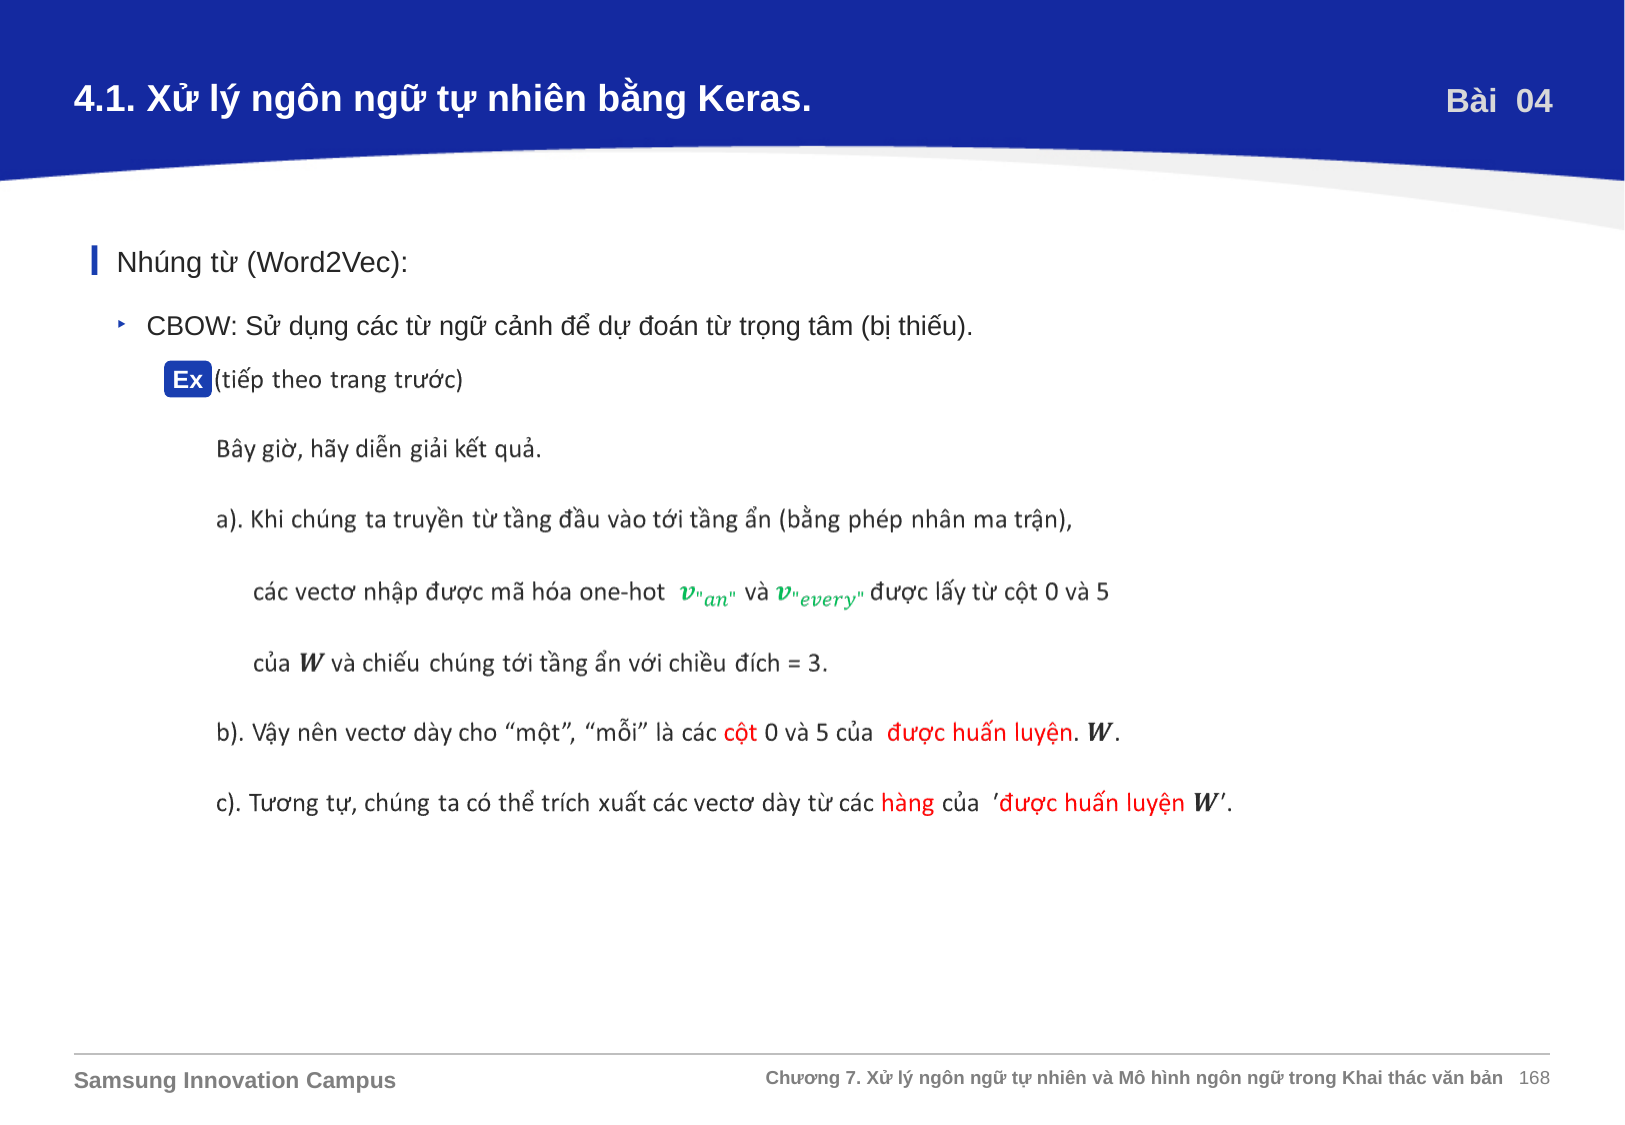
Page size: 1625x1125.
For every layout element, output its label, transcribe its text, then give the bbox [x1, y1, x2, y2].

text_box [73, 73, 1554, 120]
picture [0, 0, 1625, 1125]
text_box [168, 340, 1585, 834]
text_box CBOW: Sử dụng các từ ngữ cảnh để dự đoán từ trọng tâm (bị thiếu). [116, 296, 1533, 353]
text_box Ex [164, 360, 212, 398]
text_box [91, 243, 1533, 280]
